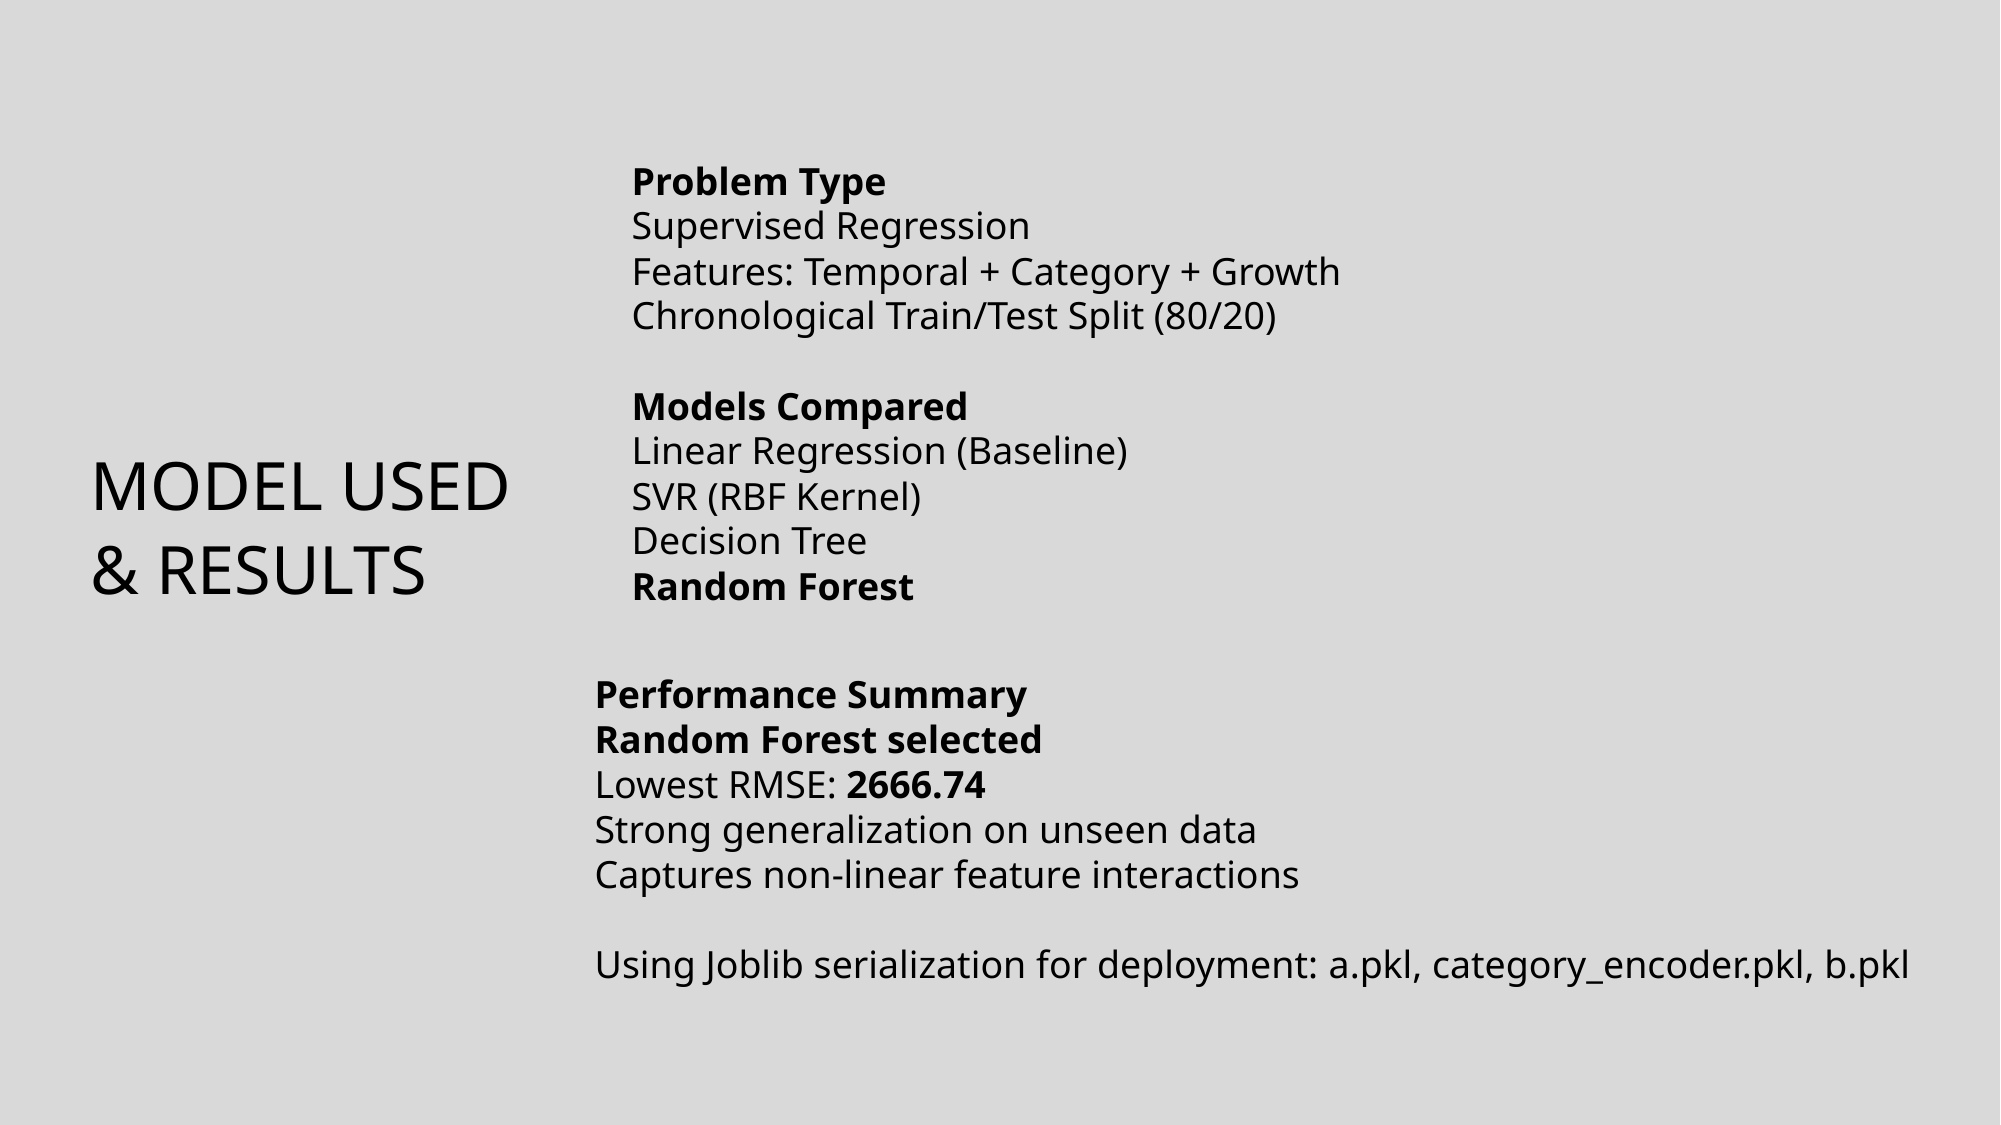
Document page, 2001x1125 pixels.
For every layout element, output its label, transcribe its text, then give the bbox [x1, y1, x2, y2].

text_box Problem Type Supervised Regression Features: Temporal + Category + Growth Chronological Train/Test Split (80/20) Models Compared Linear Regression (Baseline) SVR (RBF Kernel) Decision Tree Random Forest [616, 150, 1800, 615]
text_box Performance Summary Random Forest selected Lowest RMSE: 2666.74 Strong generalization on unseen data Captures non-linear feature interactions Using Joblib serialization for deployment: a.pkl, category_encoder.pkl, b.pkl [579, 663, 1936, 994]
title MODEL USED & RESULTS [75, 421, 551, 615]
